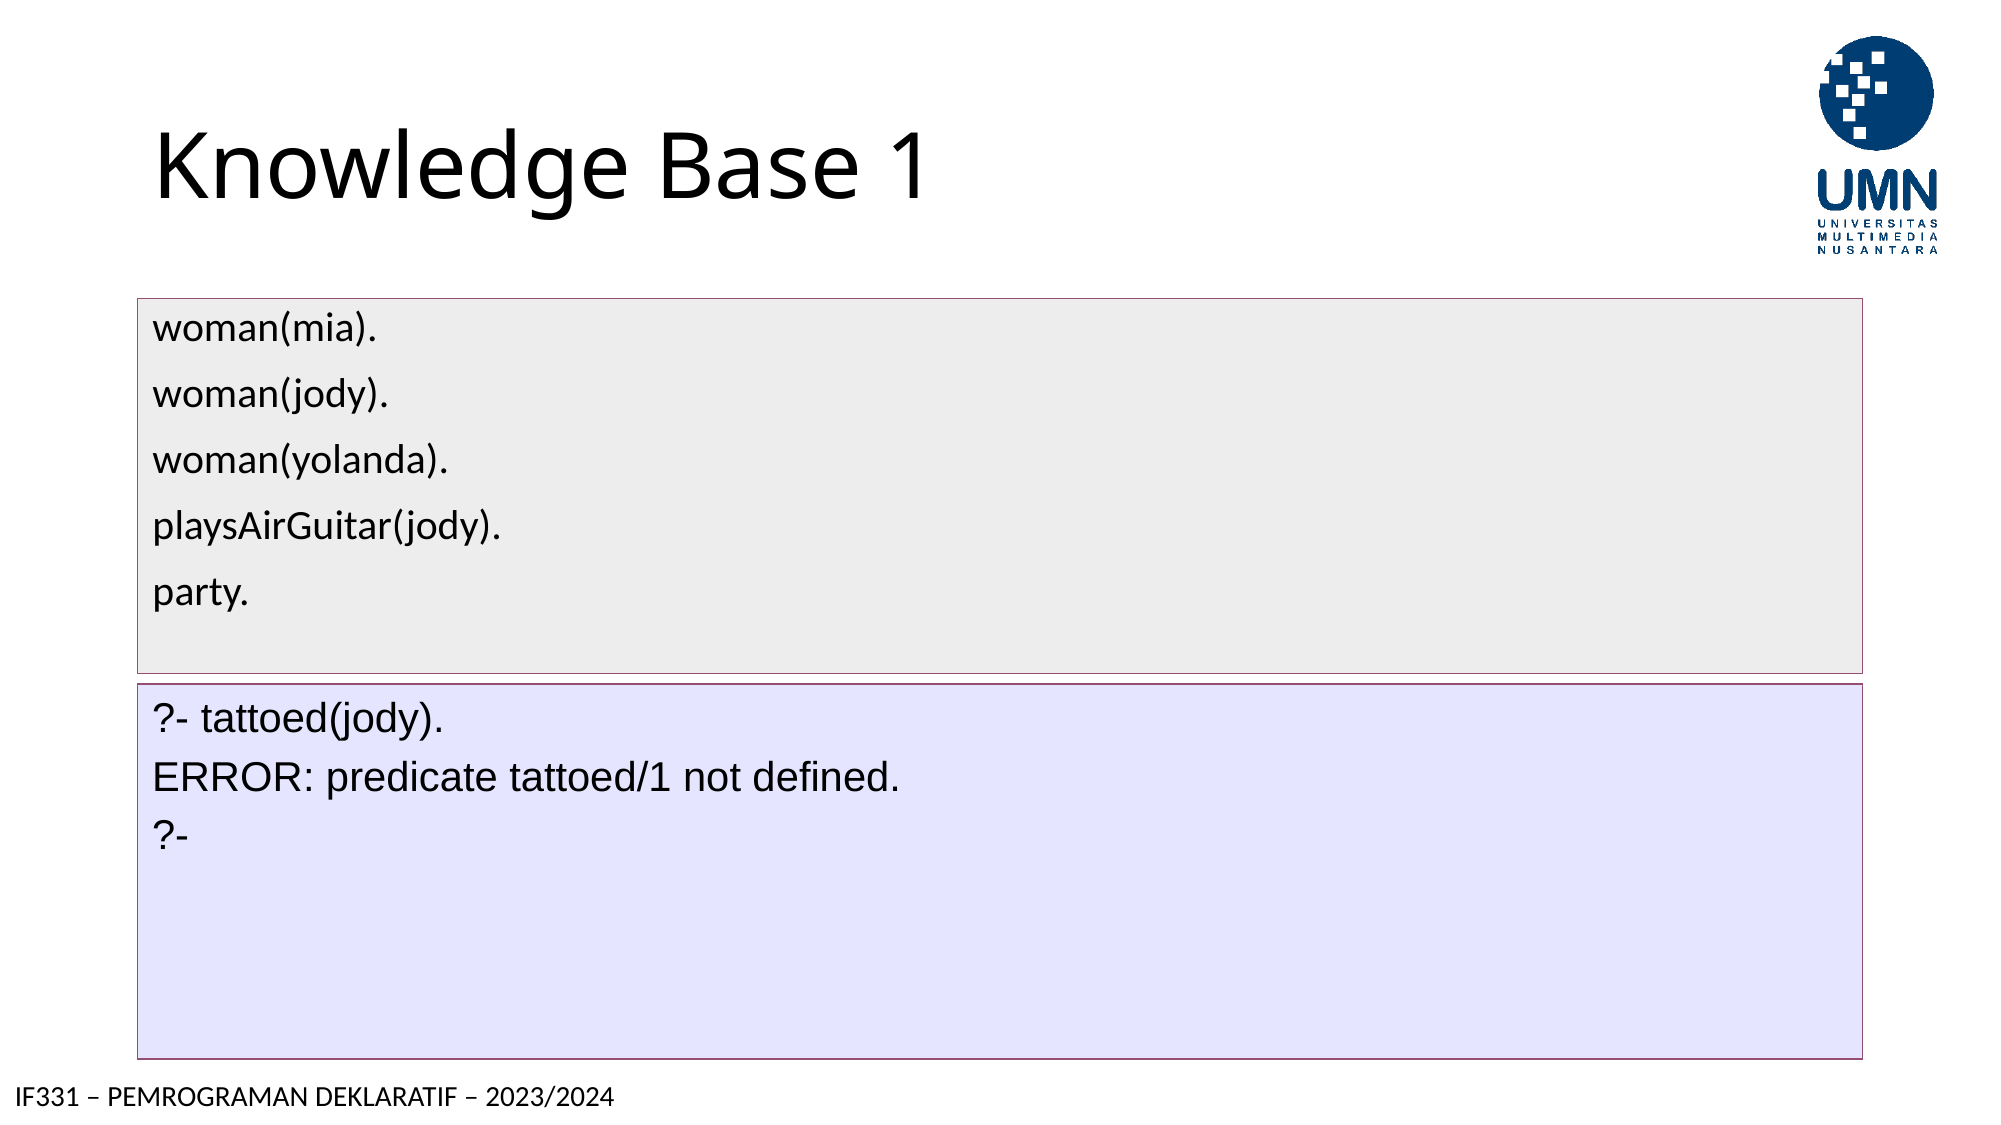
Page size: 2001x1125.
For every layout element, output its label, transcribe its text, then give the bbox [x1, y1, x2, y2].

picture [1818, 36, 1937, 254]
text_box IF331 – PEMROGRAMAN DEKLARATIF – 2023/2024 [0, 1069, 2000, 1120]
title Knowledge Base 1 [137, 59, 1863, 278]
text_box woman(mia). woman(jody). woman(yolanda). playsAirGuitar(jody). party. [137, 298, 1863, 674]
text_box ?- tattoed(jody). ERROR: predicate tattoed/1 not defined. ?- [137, 683, 1863, 1059]
